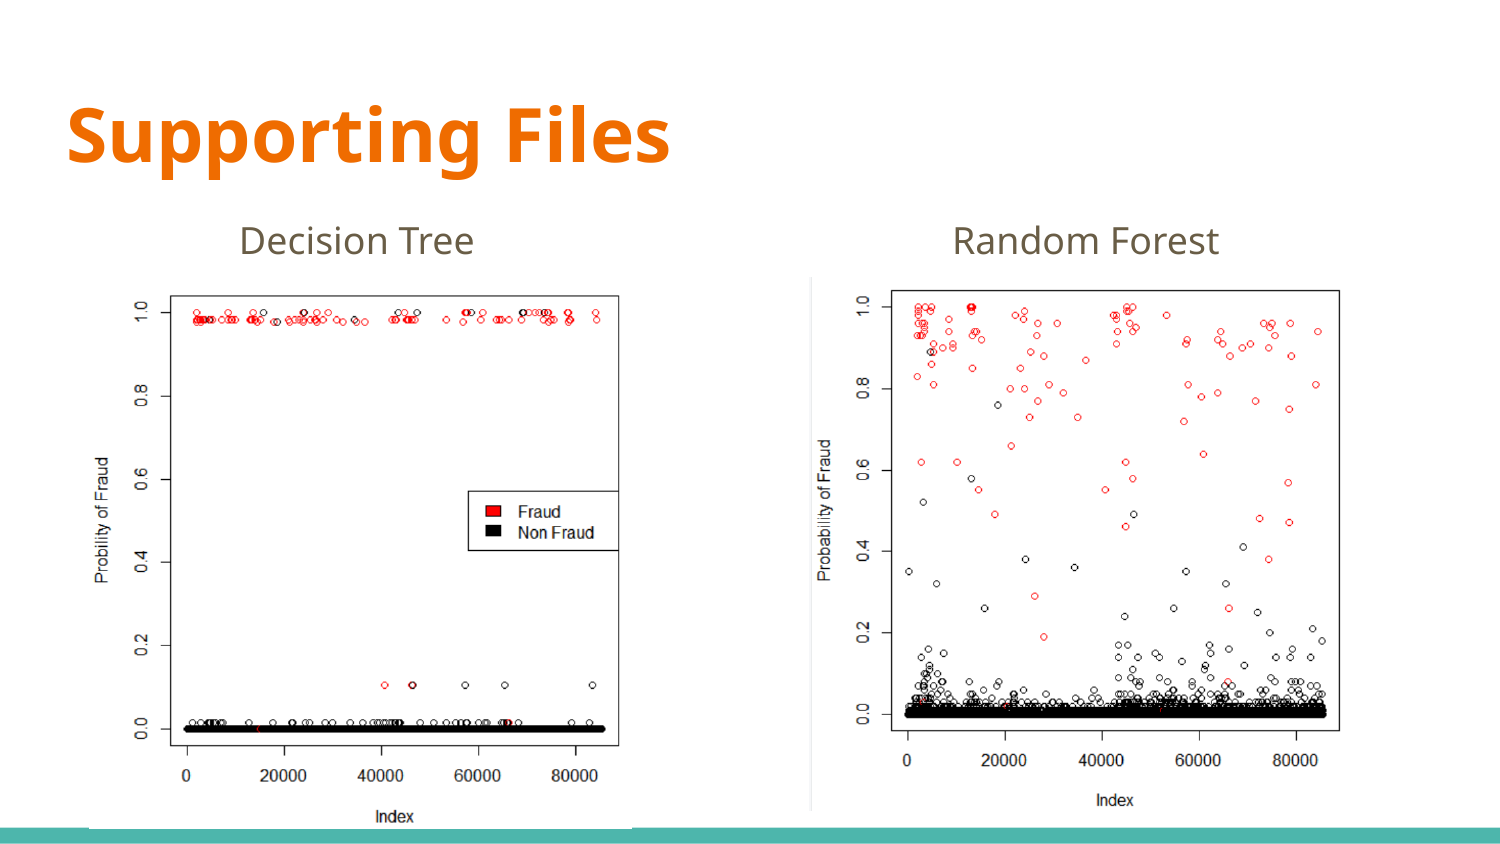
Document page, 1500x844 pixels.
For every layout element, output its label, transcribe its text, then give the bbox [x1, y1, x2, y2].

picture [88, 276, 632, 829]
list Random Forest [937, 195, 1271, 261]
picture [808, 276, 1347, 811]
title Supporting Files [51, 72, 1449, 189]
list Decision Tree [223, 195, 497, 261]
